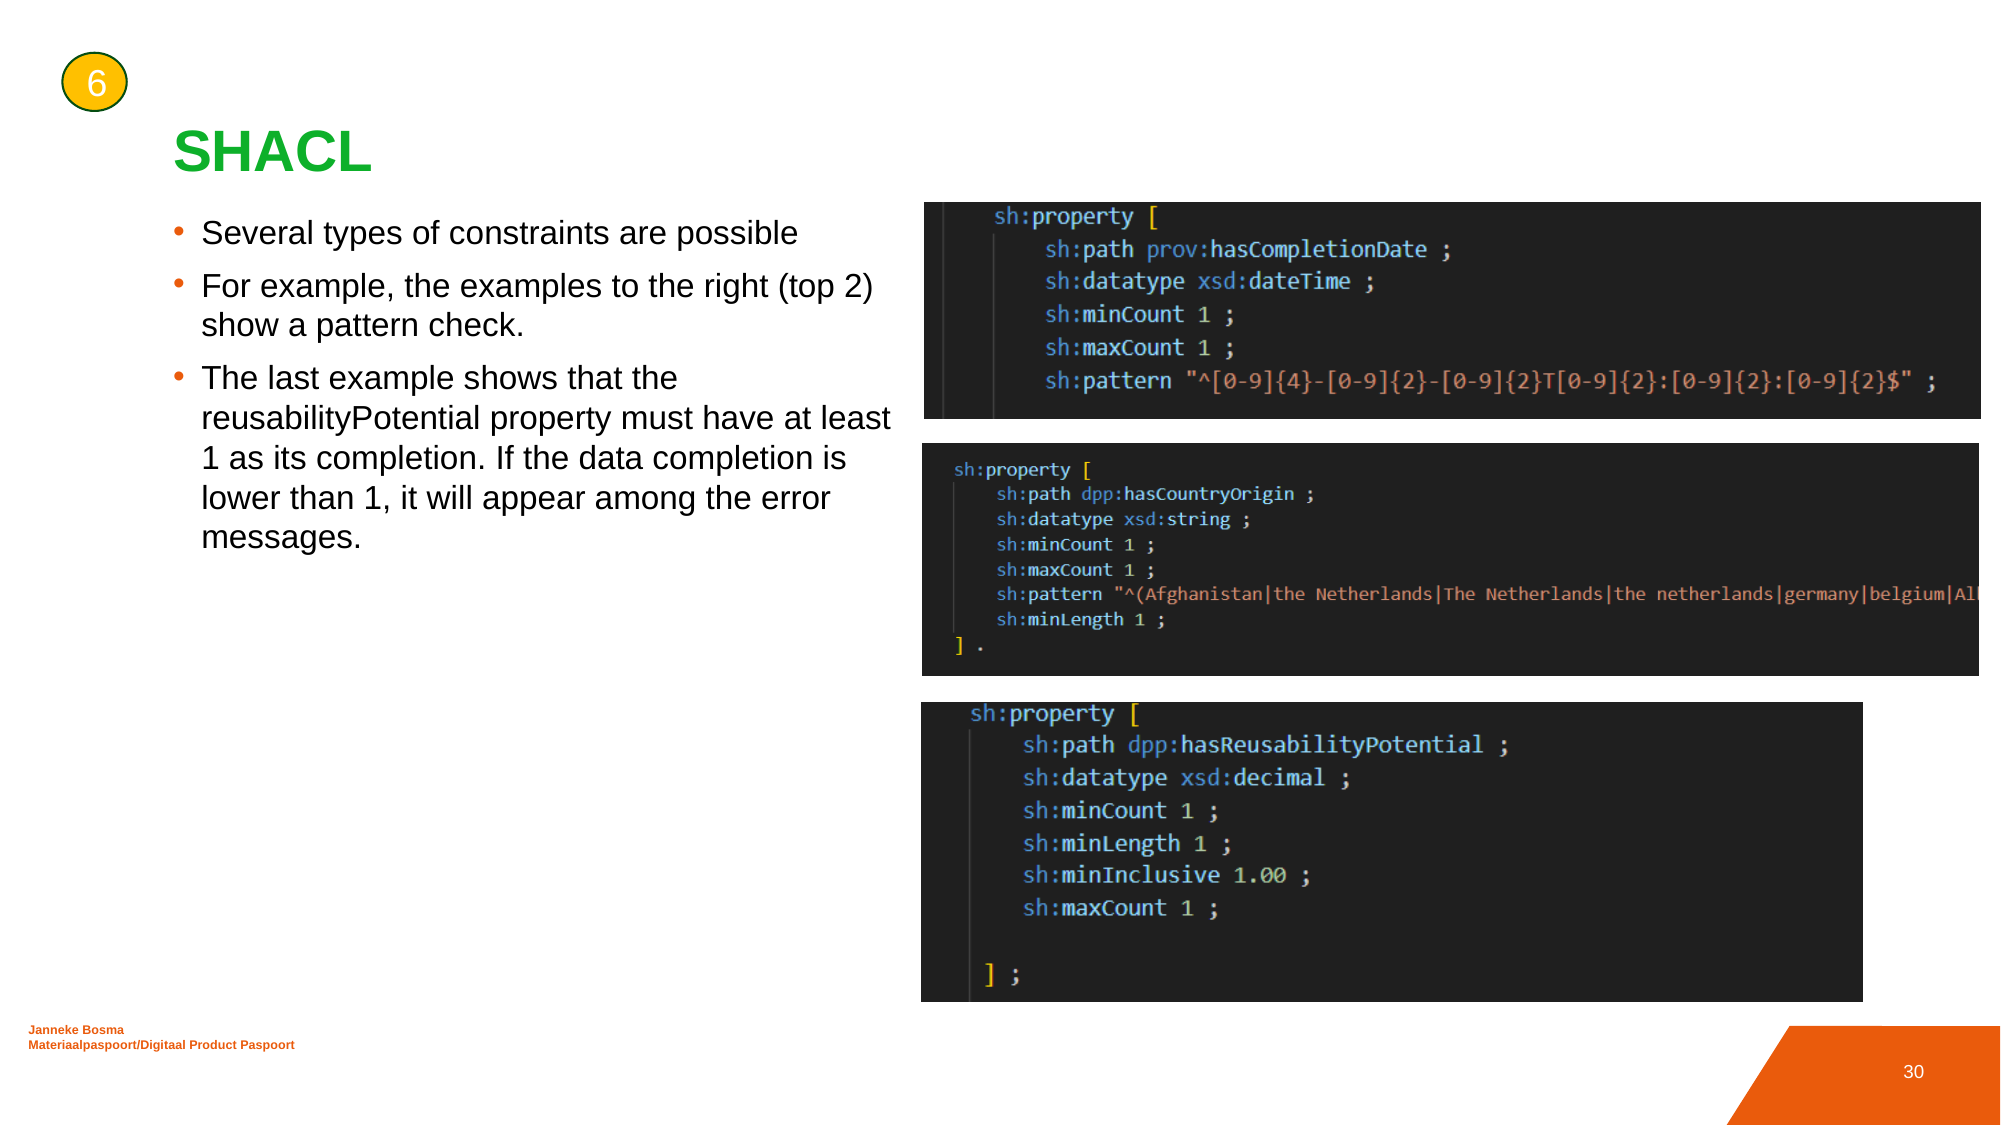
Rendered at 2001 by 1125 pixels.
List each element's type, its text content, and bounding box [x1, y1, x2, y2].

title SHACL [173, 113, 1727, 203]
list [924, 202, 1981, 419]
picture [922, 443, 1979, 676]
picture [921, 702, 1863, 1002]
list Several types of constraints are possible For example, the examples to the right (top 2) show a pattern check. The last example shows that the reusabilityPotential property must have at least 1 as its completion. If the data completion is lower than 1, it will appear among the error messages. [173, 203, 924, 1024]
text_box 6 [61, 51, 128, 112]
